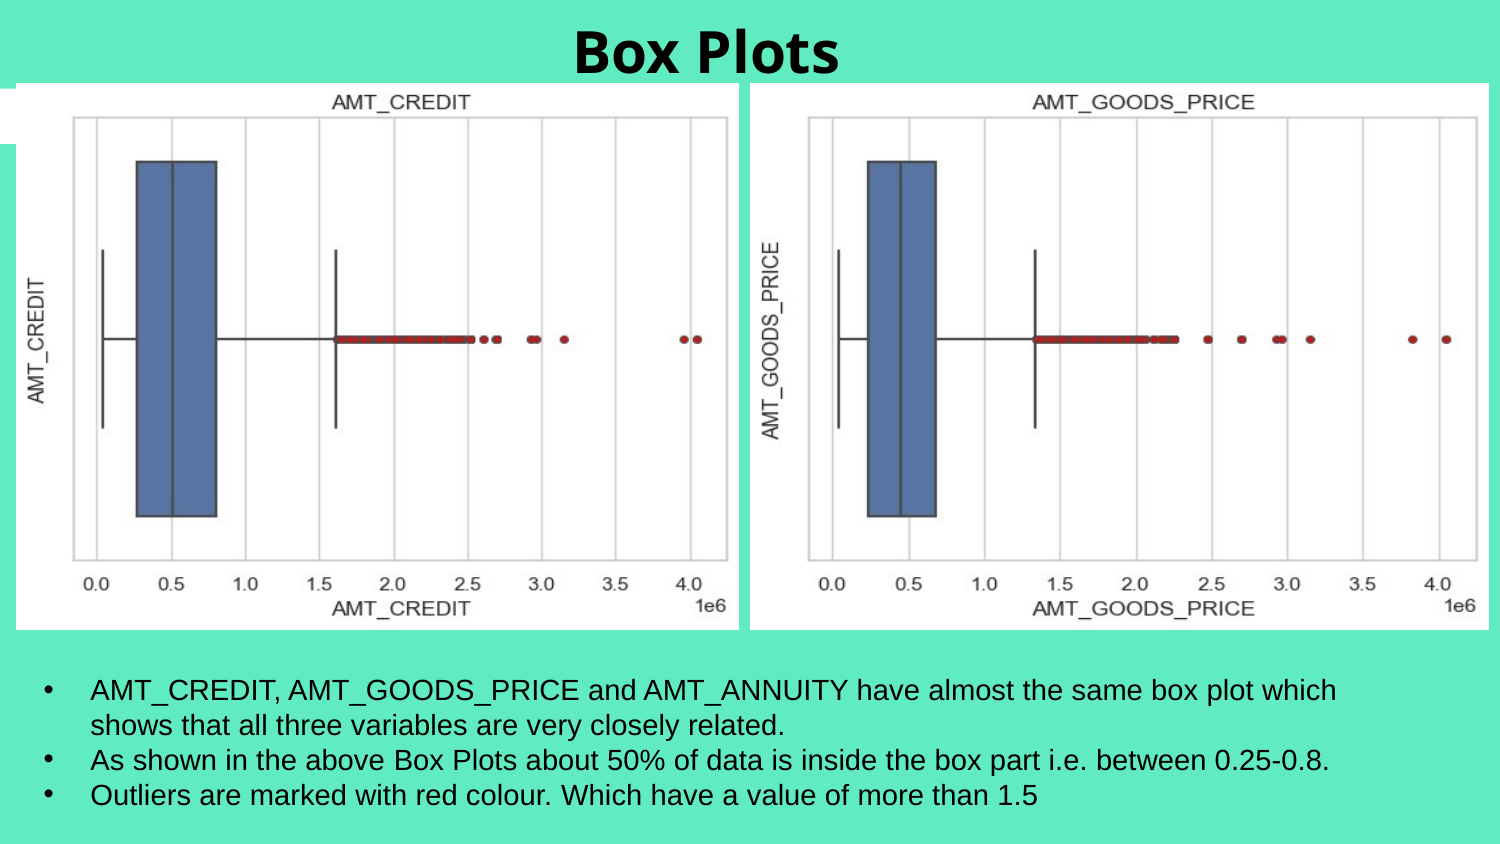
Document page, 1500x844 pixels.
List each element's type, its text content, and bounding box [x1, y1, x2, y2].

picture [749, 83, 1489, 630]
title Box Plots [557, 0, 1500, 94]
text_box AMT_CREDIT, AMT_GOODS_PRICE and AMT_ANNUITY have almost the same box plot which shows that all three variables are very closely related. As shown in the above Box Plots about 50% of data is inside the box part i.e. between 0.25-0.8. Outliers are marked with red colour. Which have a value of more than 1.5 [28, 664, 1358, 819]
picture [16, 83, 739, 630]
